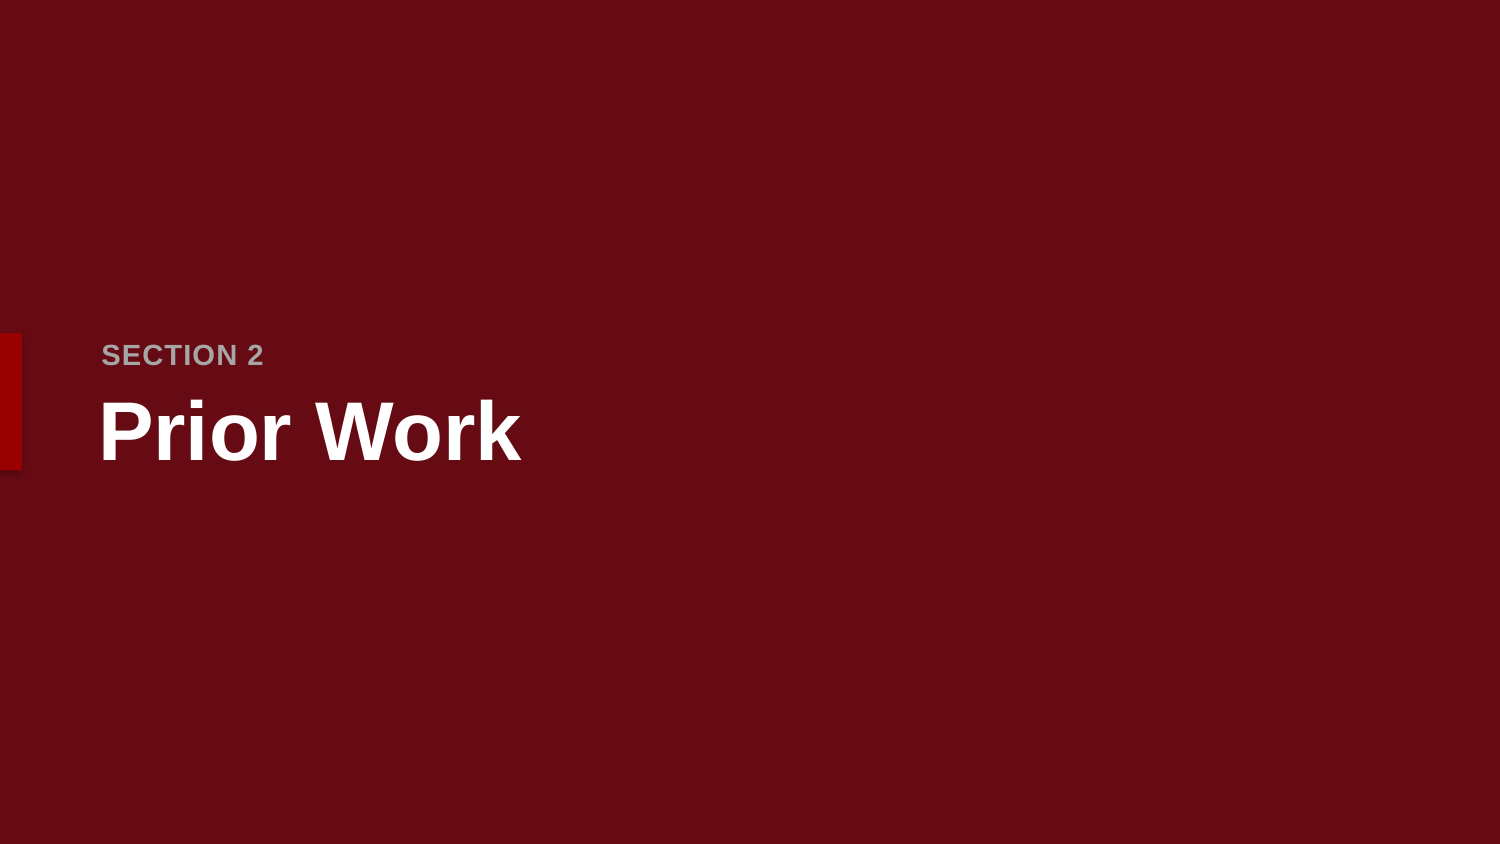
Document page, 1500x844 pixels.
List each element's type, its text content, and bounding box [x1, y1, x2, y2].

list SECTION 2 [86, 333, 694, 375]
title Prior Work [83, 373, 1199, 481]
